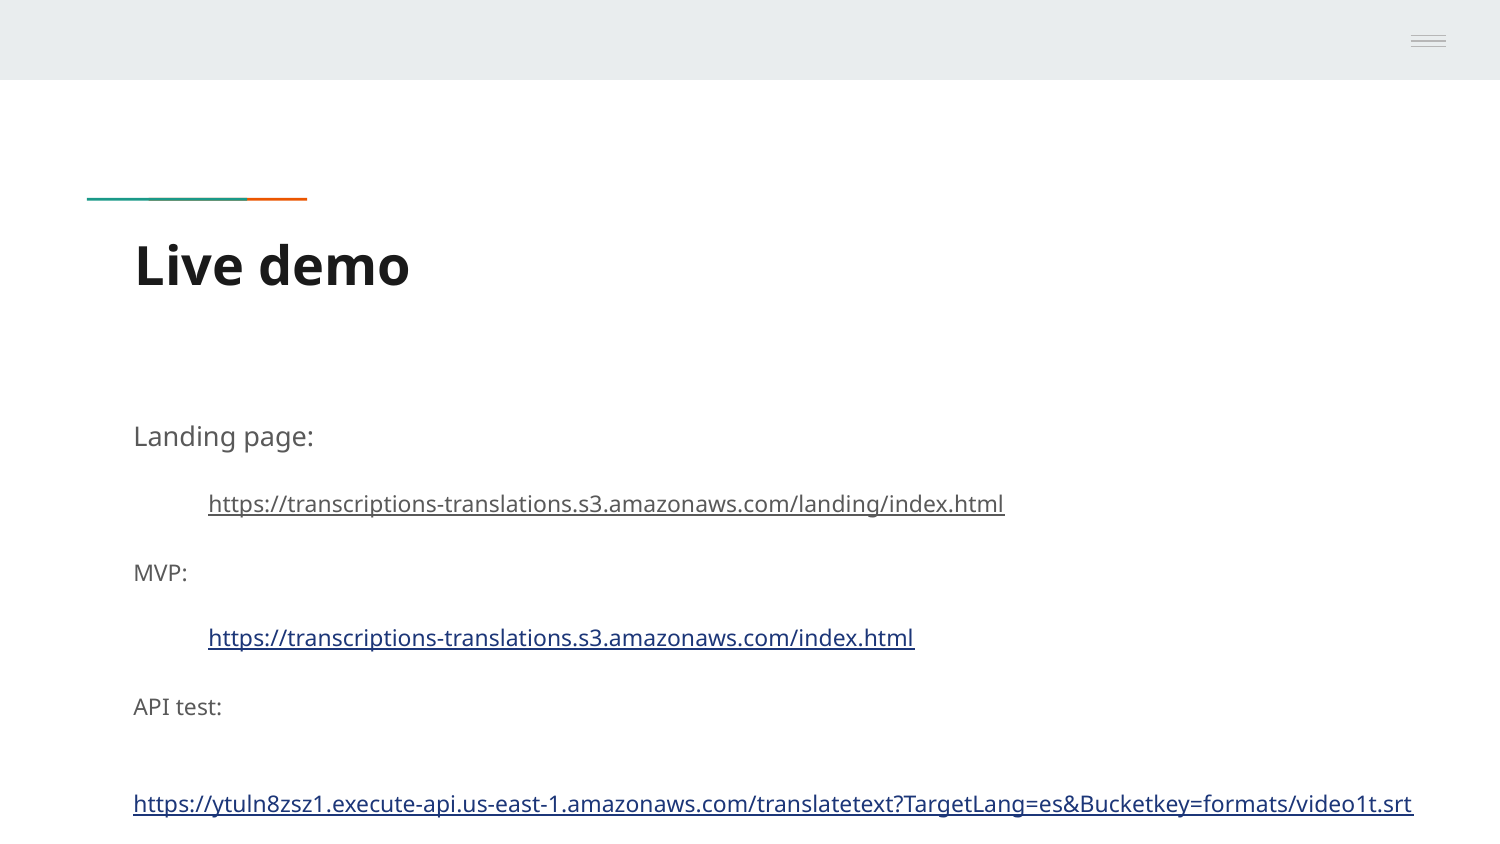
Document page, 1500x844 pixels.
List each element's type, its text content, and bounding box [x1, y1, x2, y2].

list Landing page: https://transcriptions-translations.s3.amazonaws.com/landing/index.html MVP: https://transcriptions-translations.s3.amazonaws.com/index.html API test: https://ytuln8zsz1.execute-api.us-east-1.amazonaws.com/translatetext?TargetLang=es&Bucketkey=formats/video1t.srt [118, 399, 1433, 743]
title Live demo [119, 216, 759, 386]
